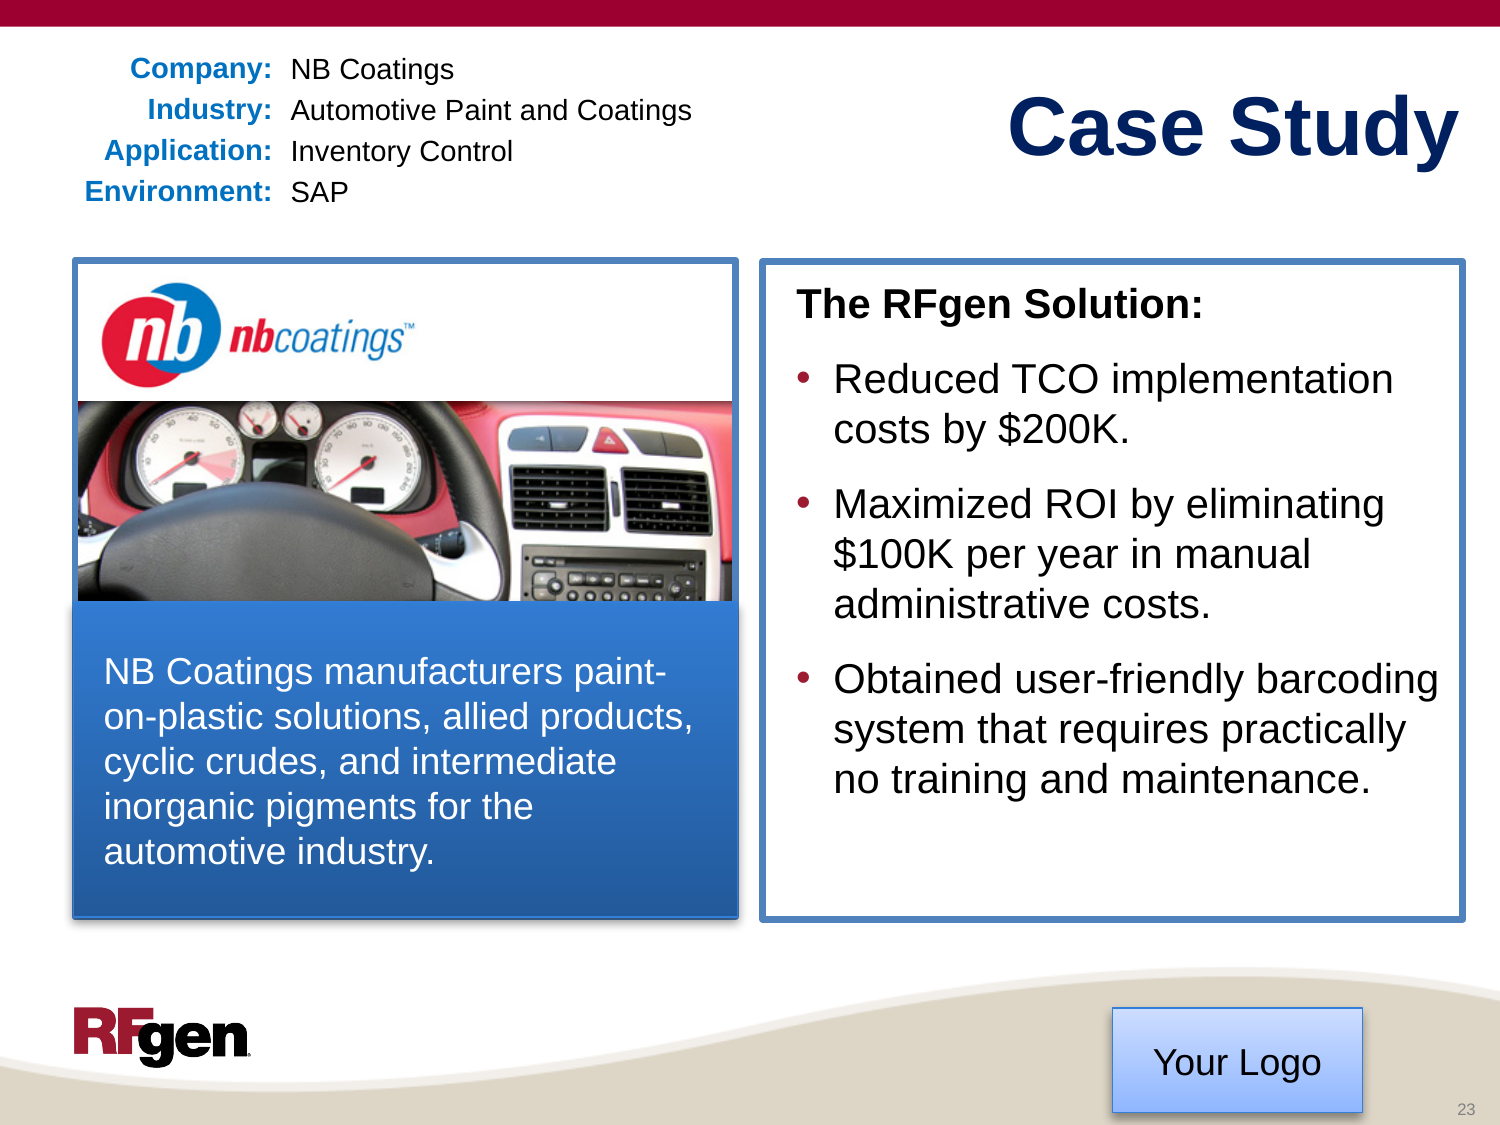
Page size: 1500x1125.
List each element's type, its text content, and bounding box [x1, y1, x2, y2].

list [72, 257, 739, 403]
text_box NB Coatings Automotive Paint and Coatings Inventory Control SAP [275, 42, 963, 216]
picture [75, 275, 737, 605]
text_box NB Coatings manufacturers paint-on-plastic solutions, allied products, cyclic crudes, and intermediate inorganic pigments for the automotive industry. [73, 615, 738, 918]
text_box Company: Industry: Application: Environment: [60, 41, 288, 215]
slide_number 23 [1435, 1079, 1498, 1125]
list The RFgen Solution: Reduced TCO implementation costs by $200K. Maximized ROI by eliminating $100K per year in manual administrative costs. Obtained user‐friendly barcoding system that requires practically no training and maintenance. [759, 258, 1466, 923]
picture [0, 958, 1500, 1125]
title Case Study [987, 64, 1475, 195]
